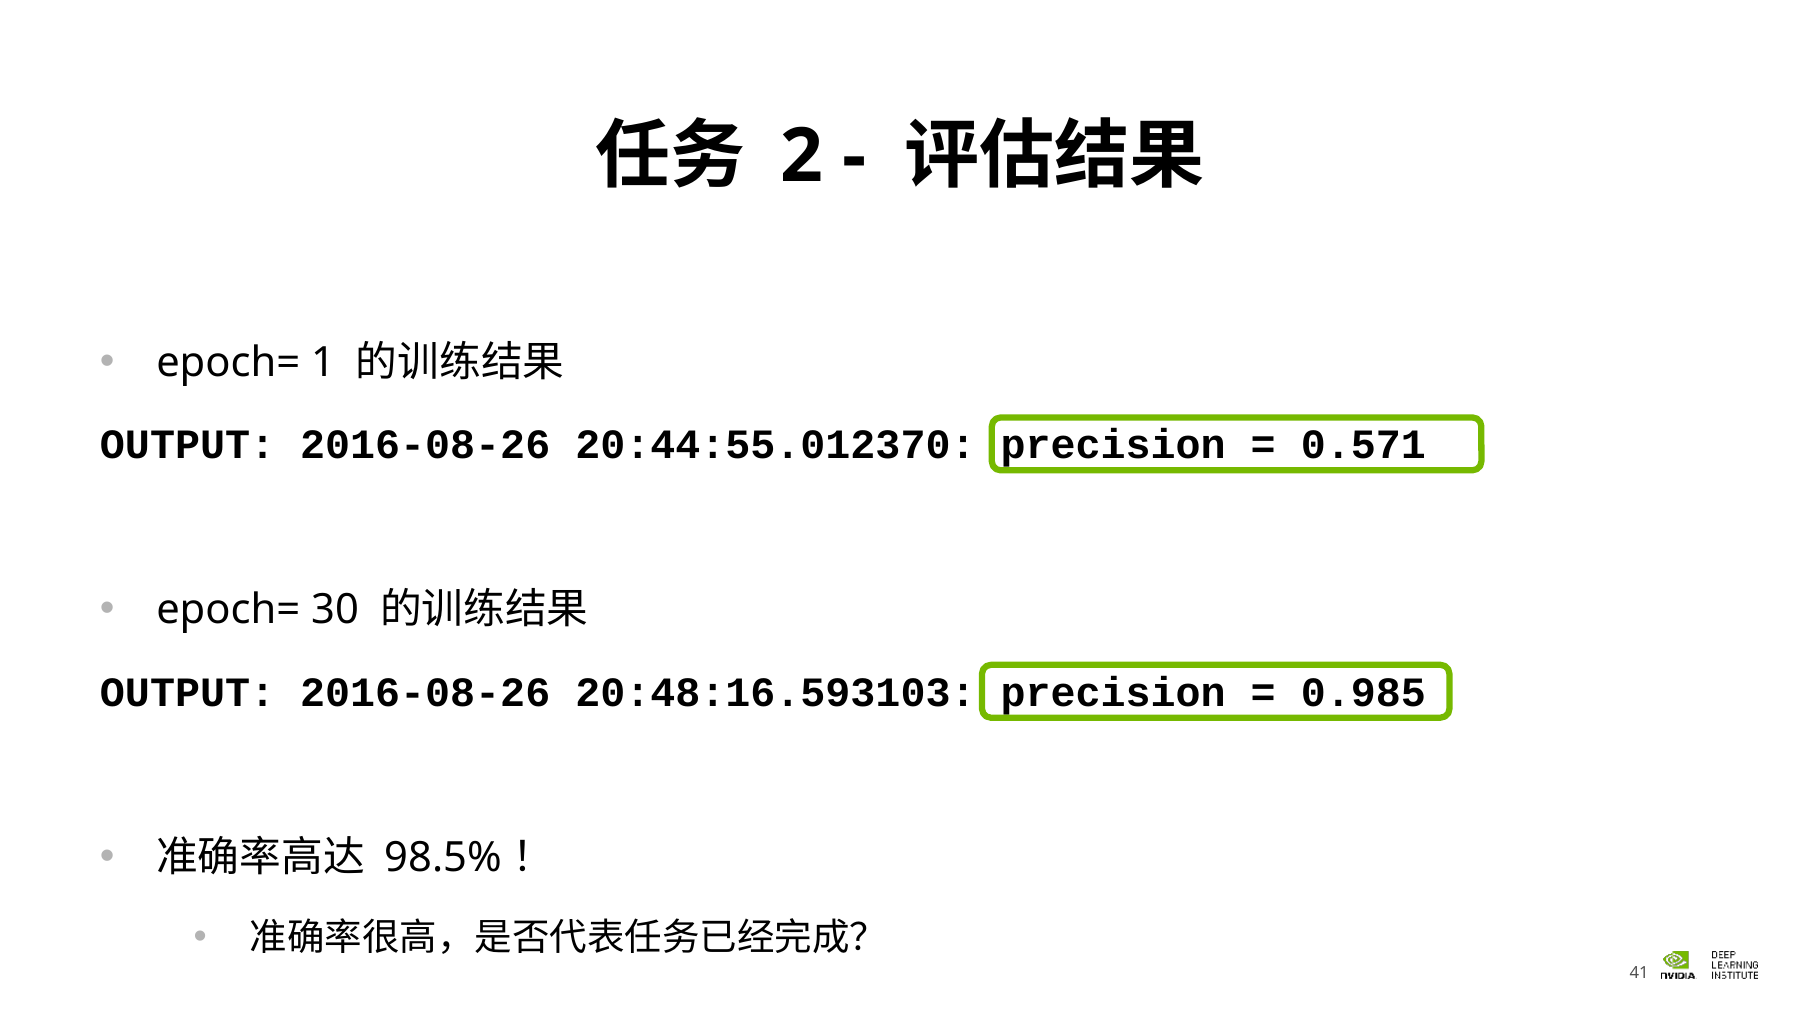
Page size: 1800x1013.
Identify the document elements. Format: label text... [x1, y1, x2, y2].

picture [1661, 948, 1758, 983]
text_box [982, 664, 1450, 718]
list epoch= 1 的训练结果 OUTPUT: 2016-08-26 20:44:55.012370: precision = 0.571 epoch= 30 的训练结果 OUTPUT: 2016-08-26 20:48:16.593103: precision = 0.985 准确率高达 98.5%！ 准确率很高，是否代表任务已经完成？ [84, 332, 1717, 943]
text_box [991, 417, 1482, 471]
title 任务 2 - 评估结果 [81, 108, 1719, 206]
